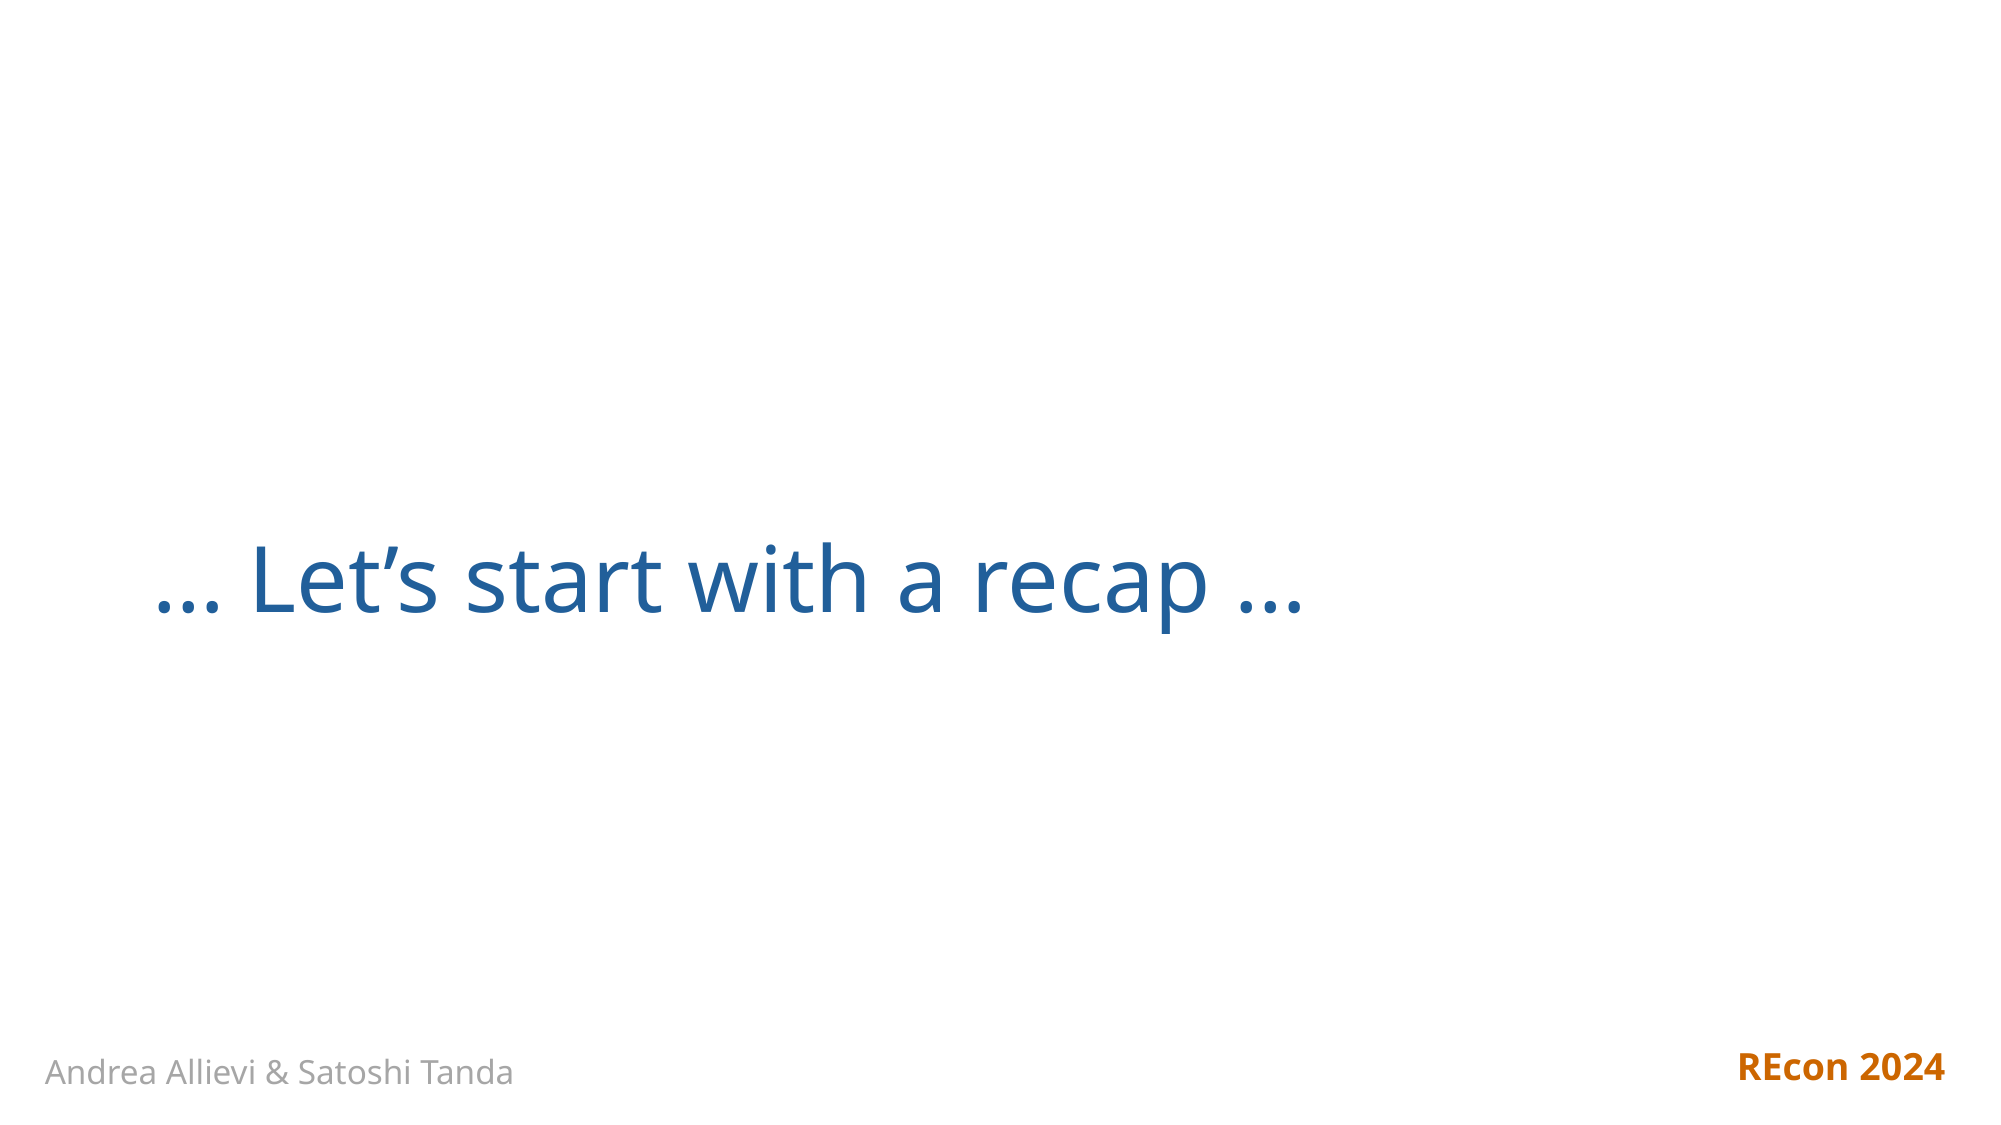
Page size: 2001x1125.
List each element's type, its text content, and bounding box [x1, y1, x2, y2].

title … Let’s start with a recap … [137, 524, 1863, 642]
